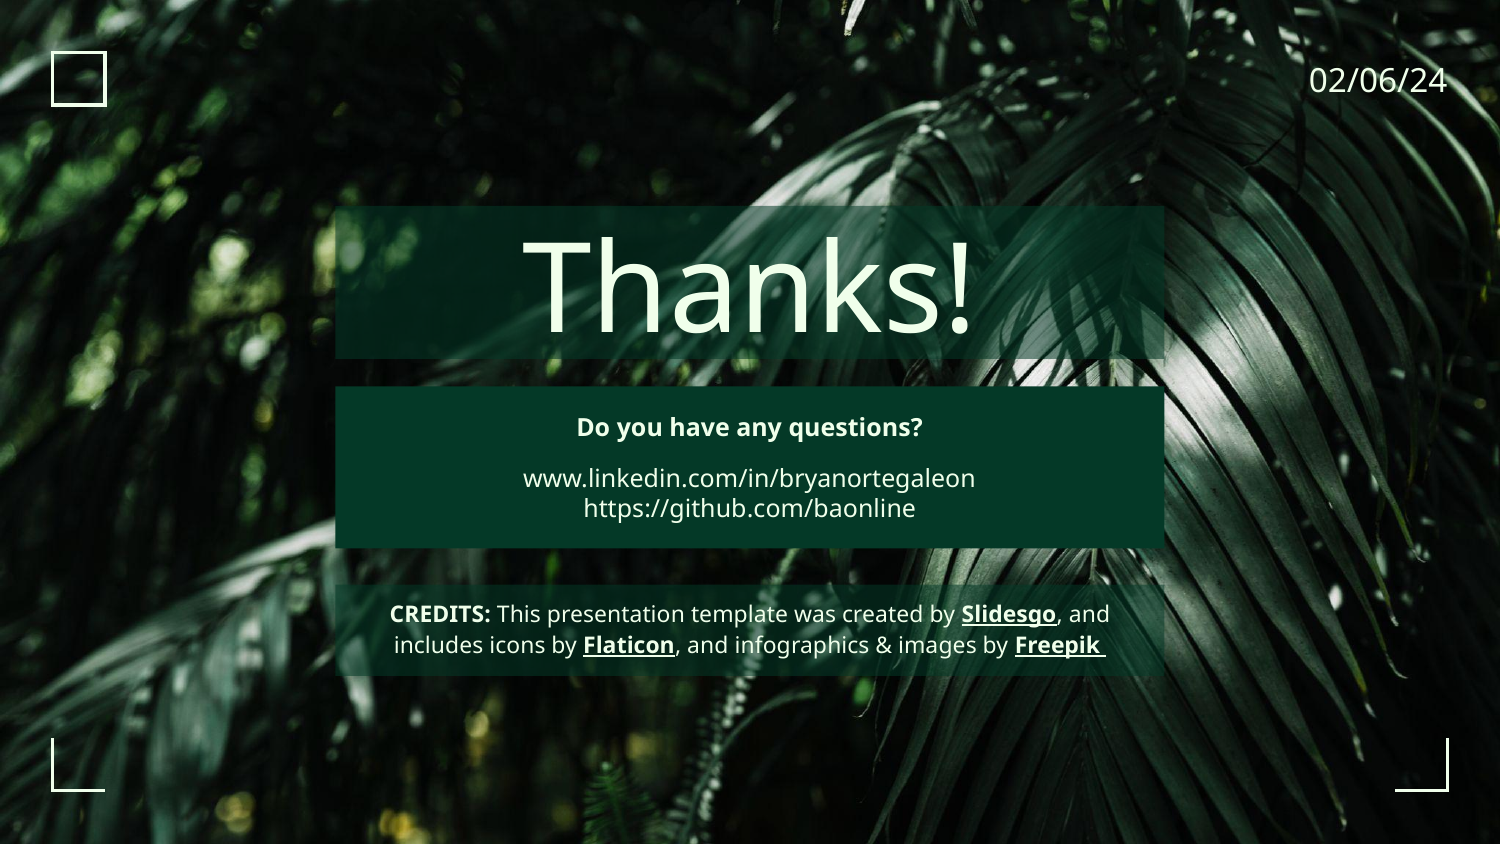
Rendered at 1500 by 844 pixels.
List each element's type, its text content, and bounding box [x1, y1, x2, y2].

picture [0, 0, 1500, 844]
title Thanks! [335, 205, 1165, 359]
subtitle Do you have any questions? www.linkedin.com/in/bryanortegaleon https://github.com/baonline [335, 386, 1165, 549]
text_box 02/06/24 [1258, 52, 1448, 106]
